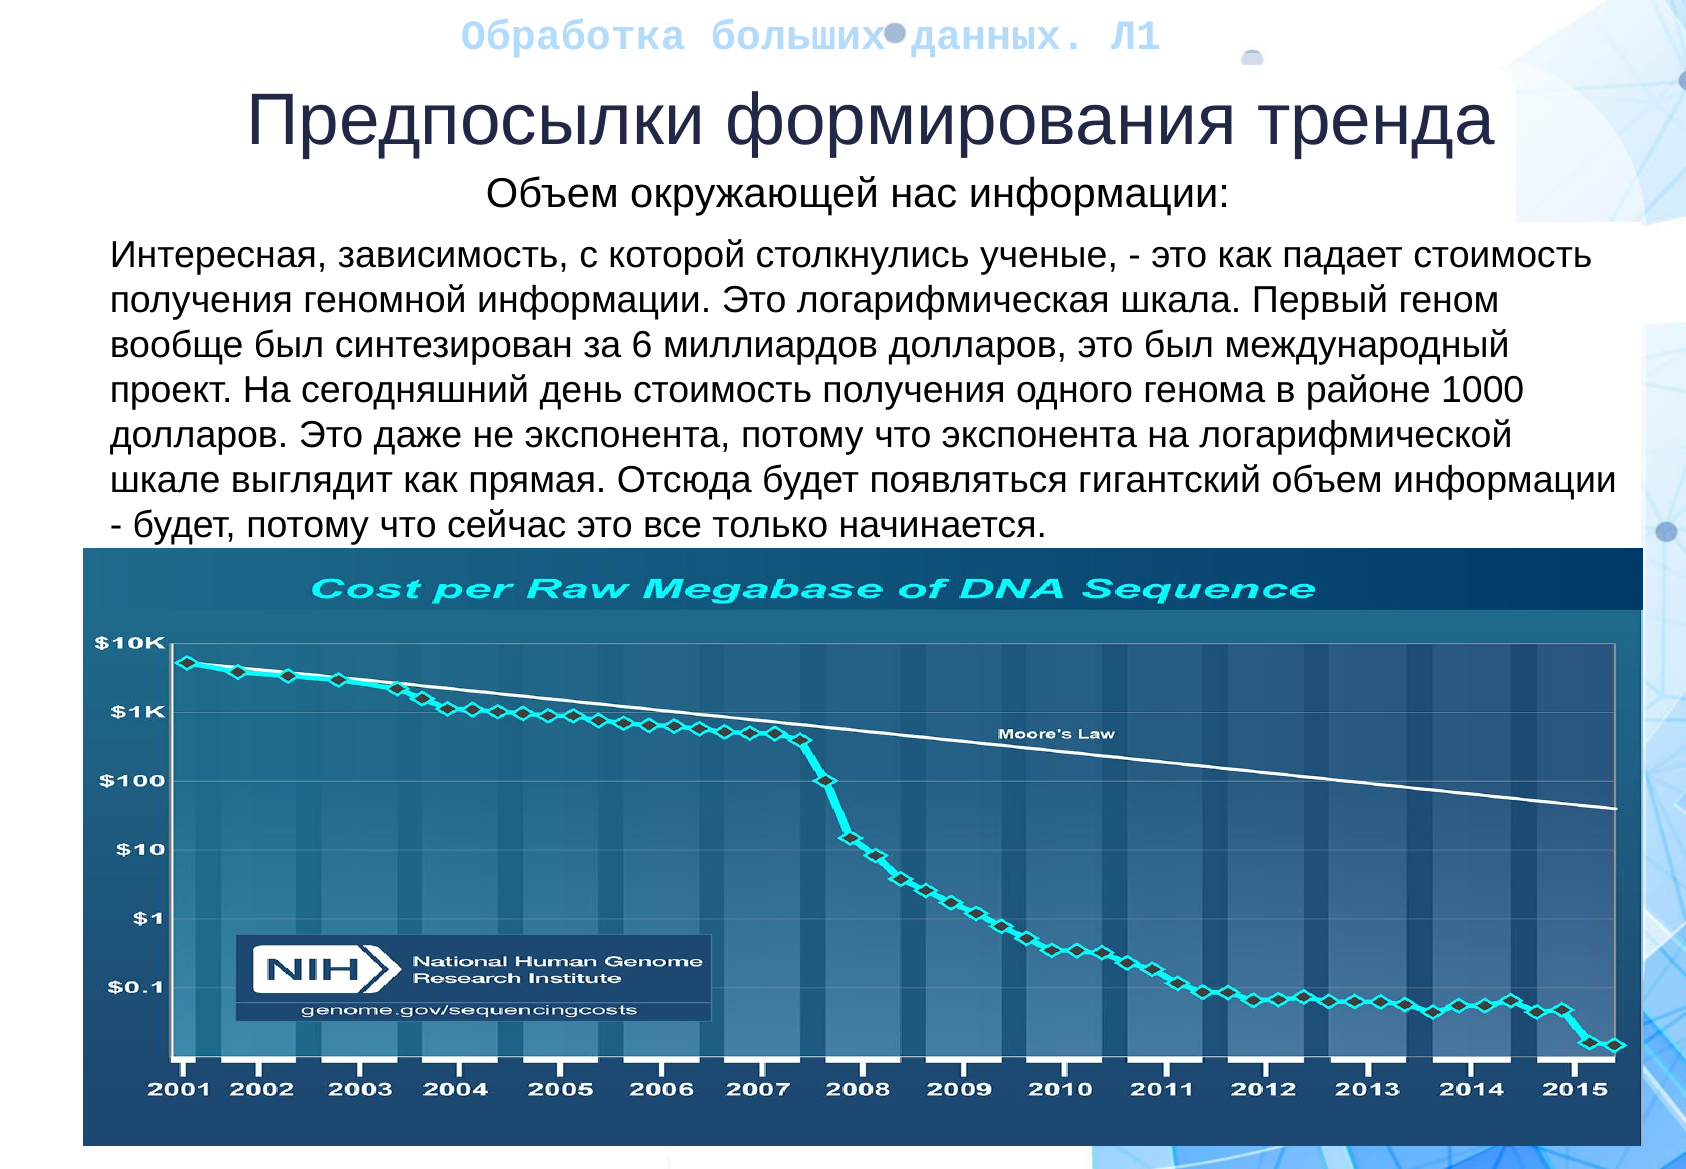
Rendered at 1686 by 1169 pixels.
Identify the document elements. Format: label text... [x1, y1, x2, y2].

picture [0, 0, 1686, 1169]
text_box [39, 52, 1647, 1129]
text_box Обработка больших данных. Л1 [444, 0, 1282, 51]
